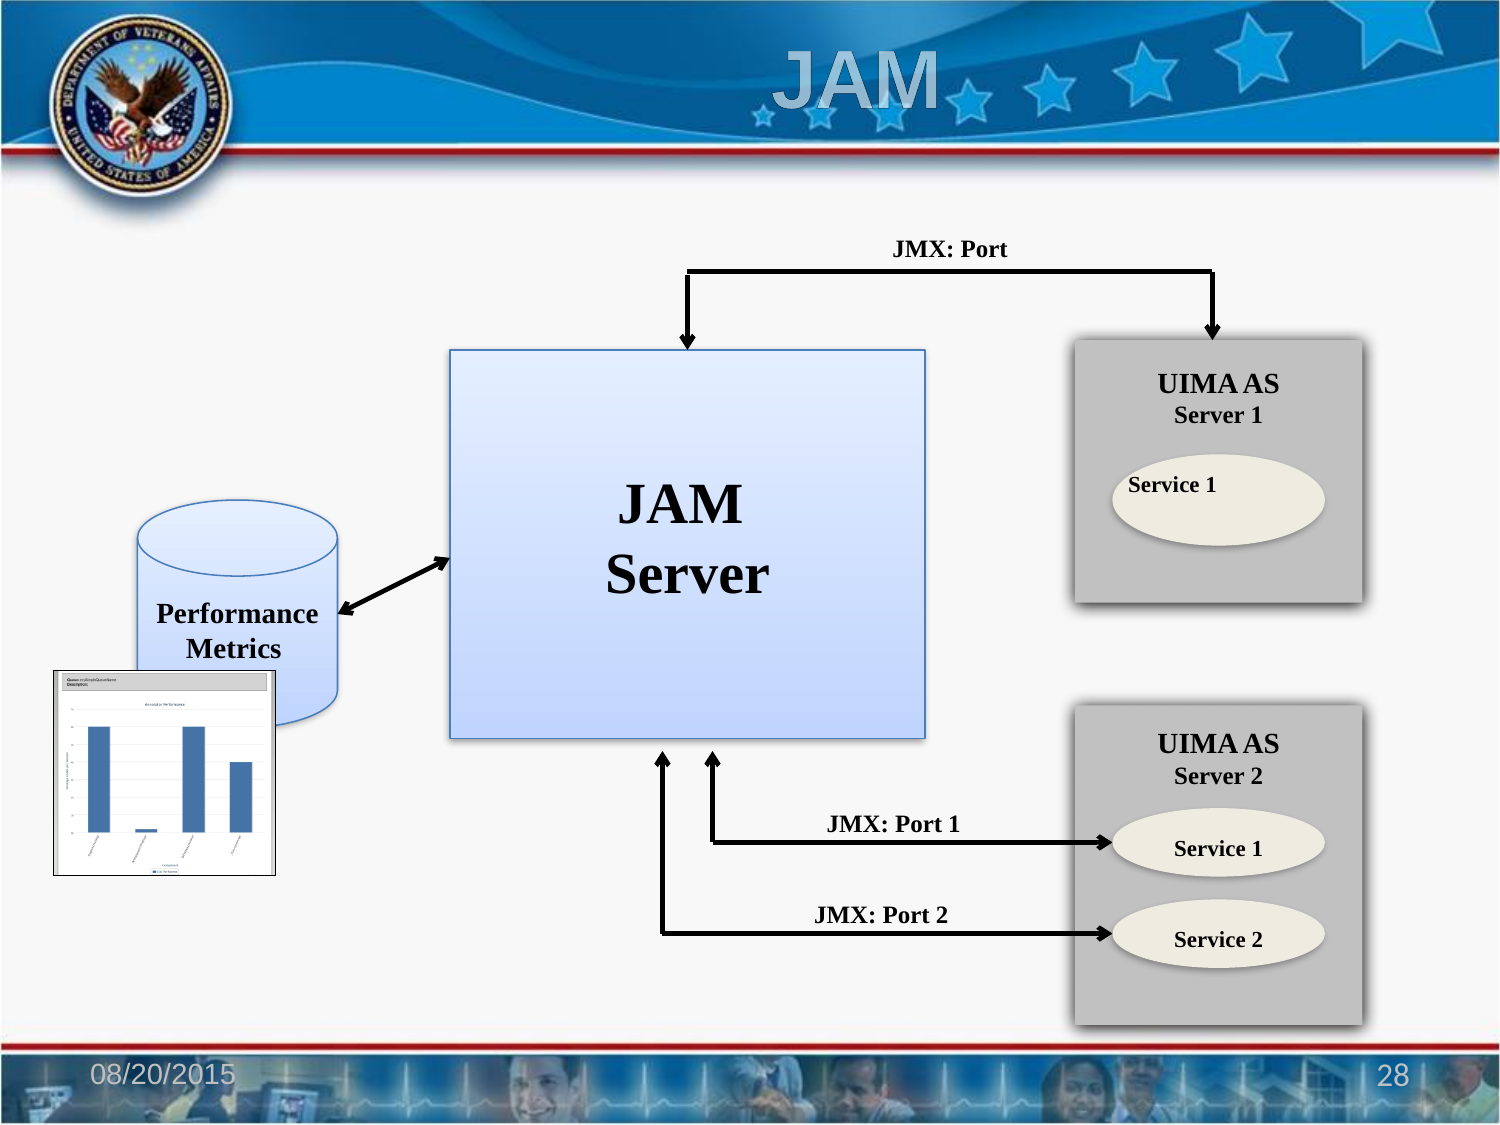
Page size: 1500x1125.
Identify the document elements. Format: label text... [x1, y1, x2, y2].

title JAM [224, 12, 1488, 138]
picture [0, 0, 1500, 1125]
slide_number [75, 1042, 425, 1103]
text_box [137, 224, 1363, 1026]
slide_number 28 [1074, 1042, 1425, 1103]
